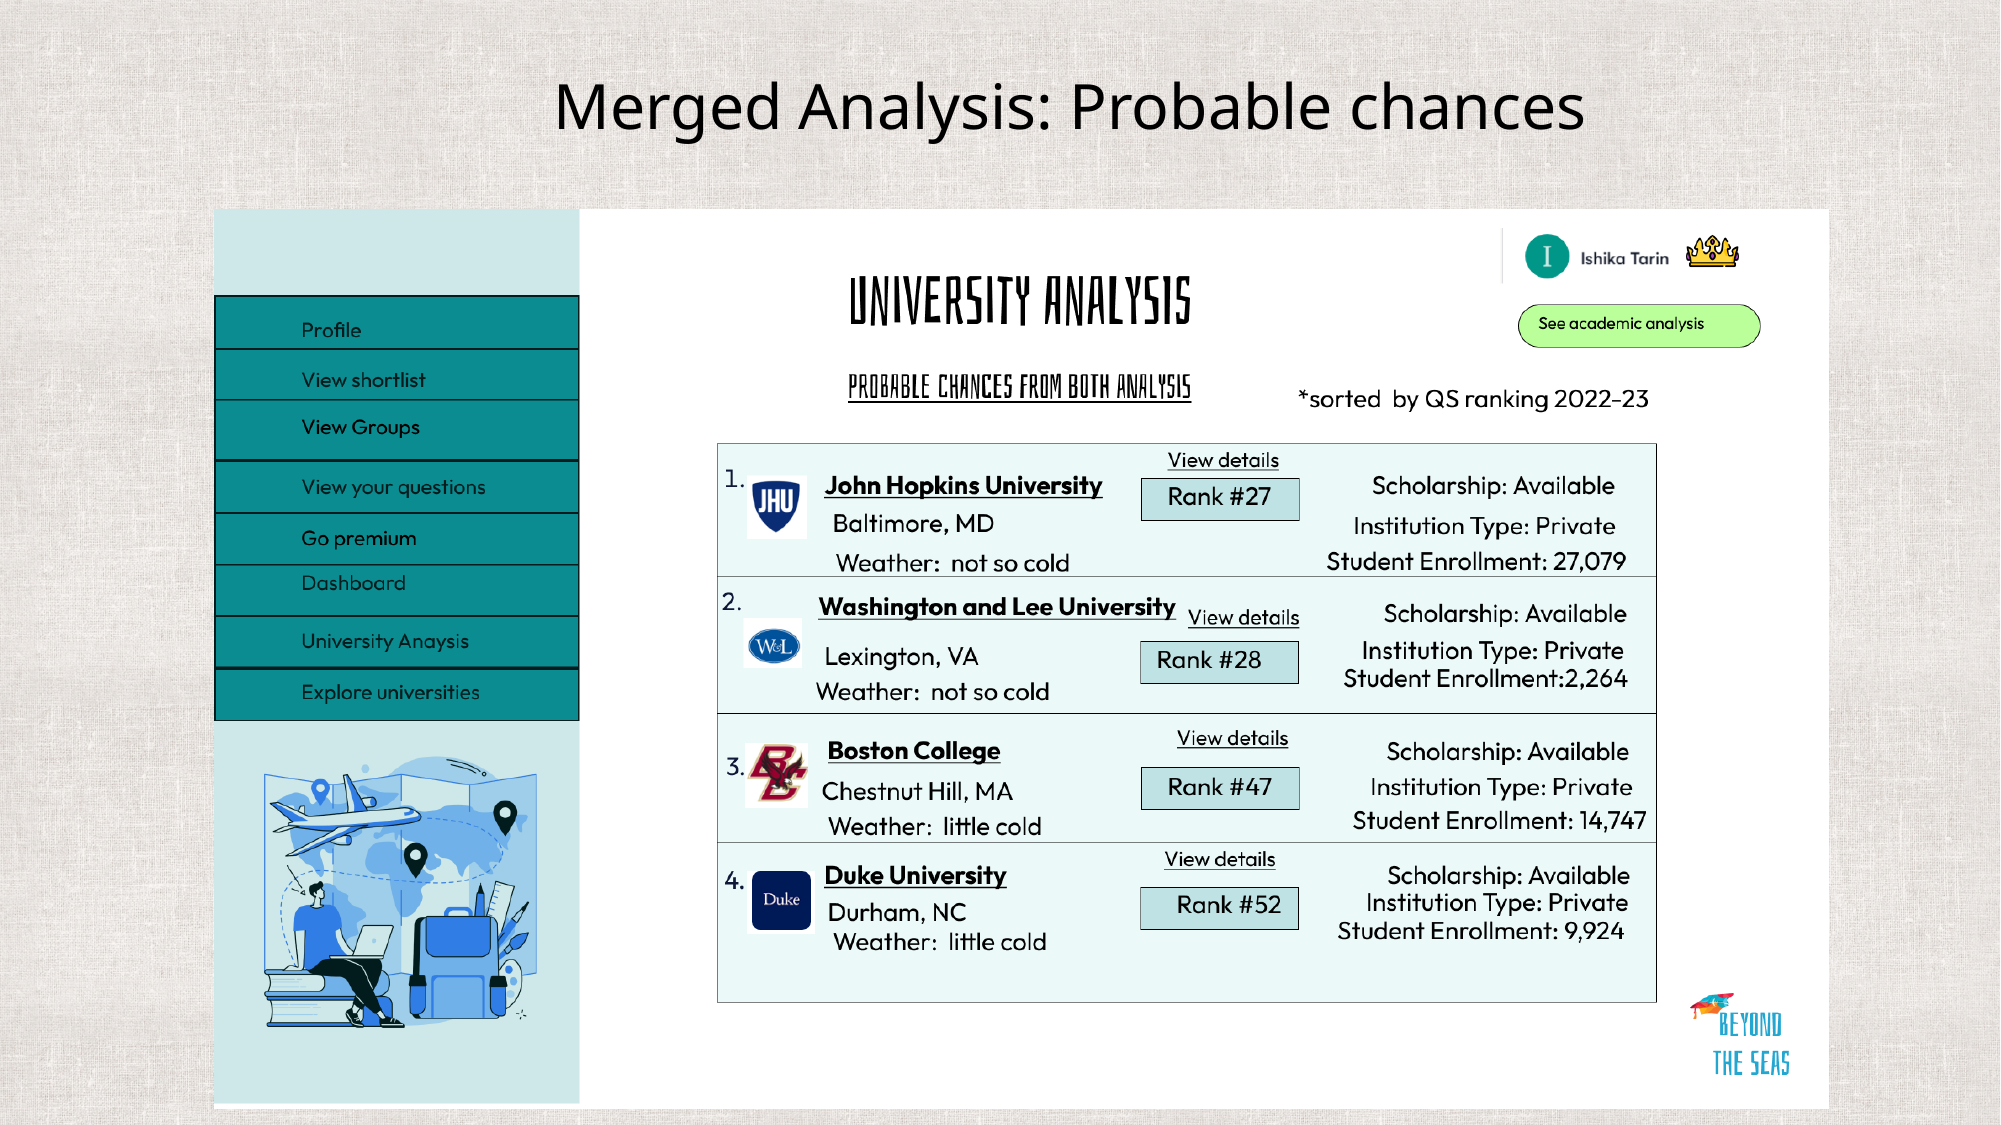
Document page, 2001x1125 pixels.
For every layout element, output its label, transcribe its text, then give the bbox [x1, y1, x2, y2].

picture [0, 0, 2001, 1125]
text_box Merged Analysis: Probable chances [538, 59, 1603, 149]
